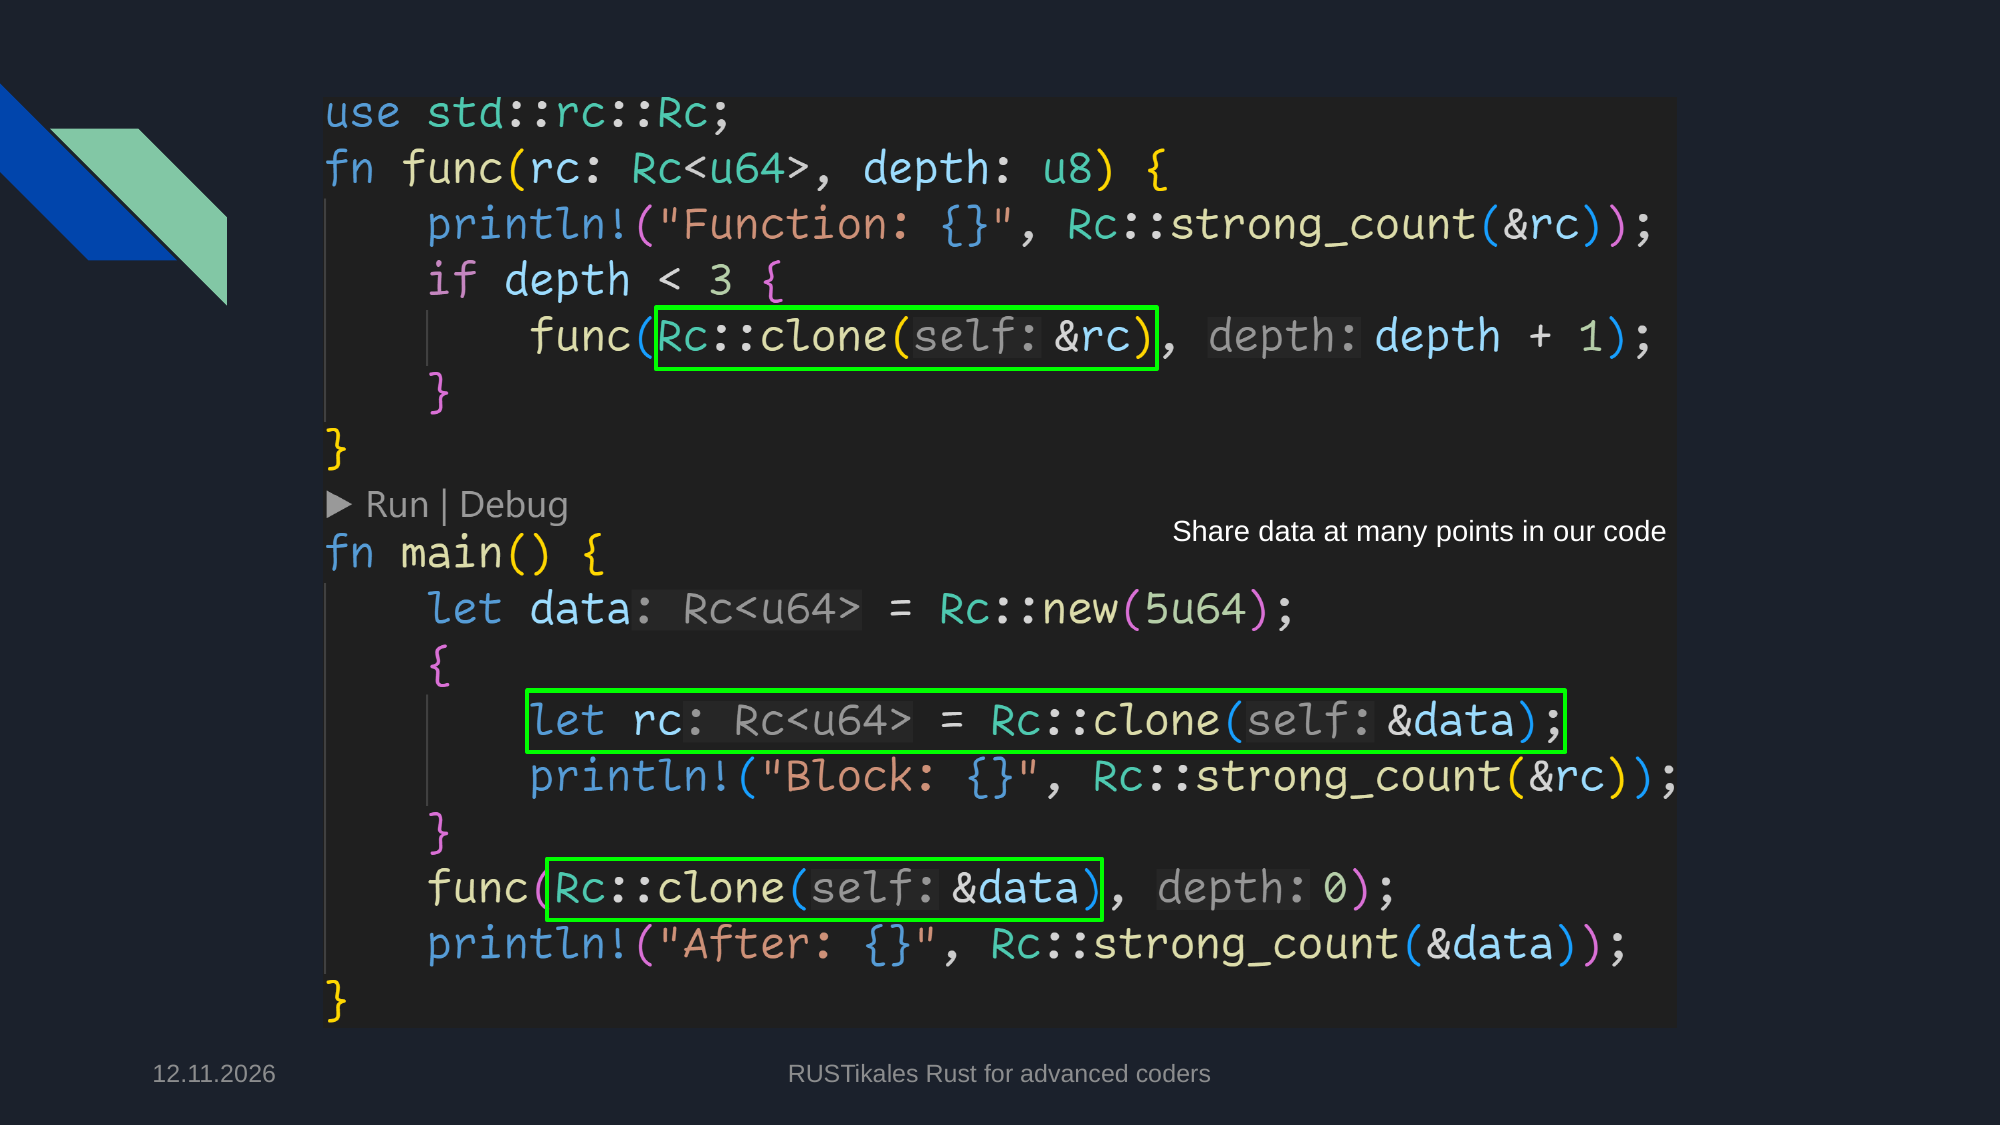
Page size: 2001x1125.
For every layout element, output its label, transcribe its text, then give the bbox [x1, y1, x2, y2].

footer RUSTikales Rust for advanced coders [662, 1042, 1338, 1103]
picture [323, 97, 1677, 1028]
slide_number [137, 1042, 588, 1103]
